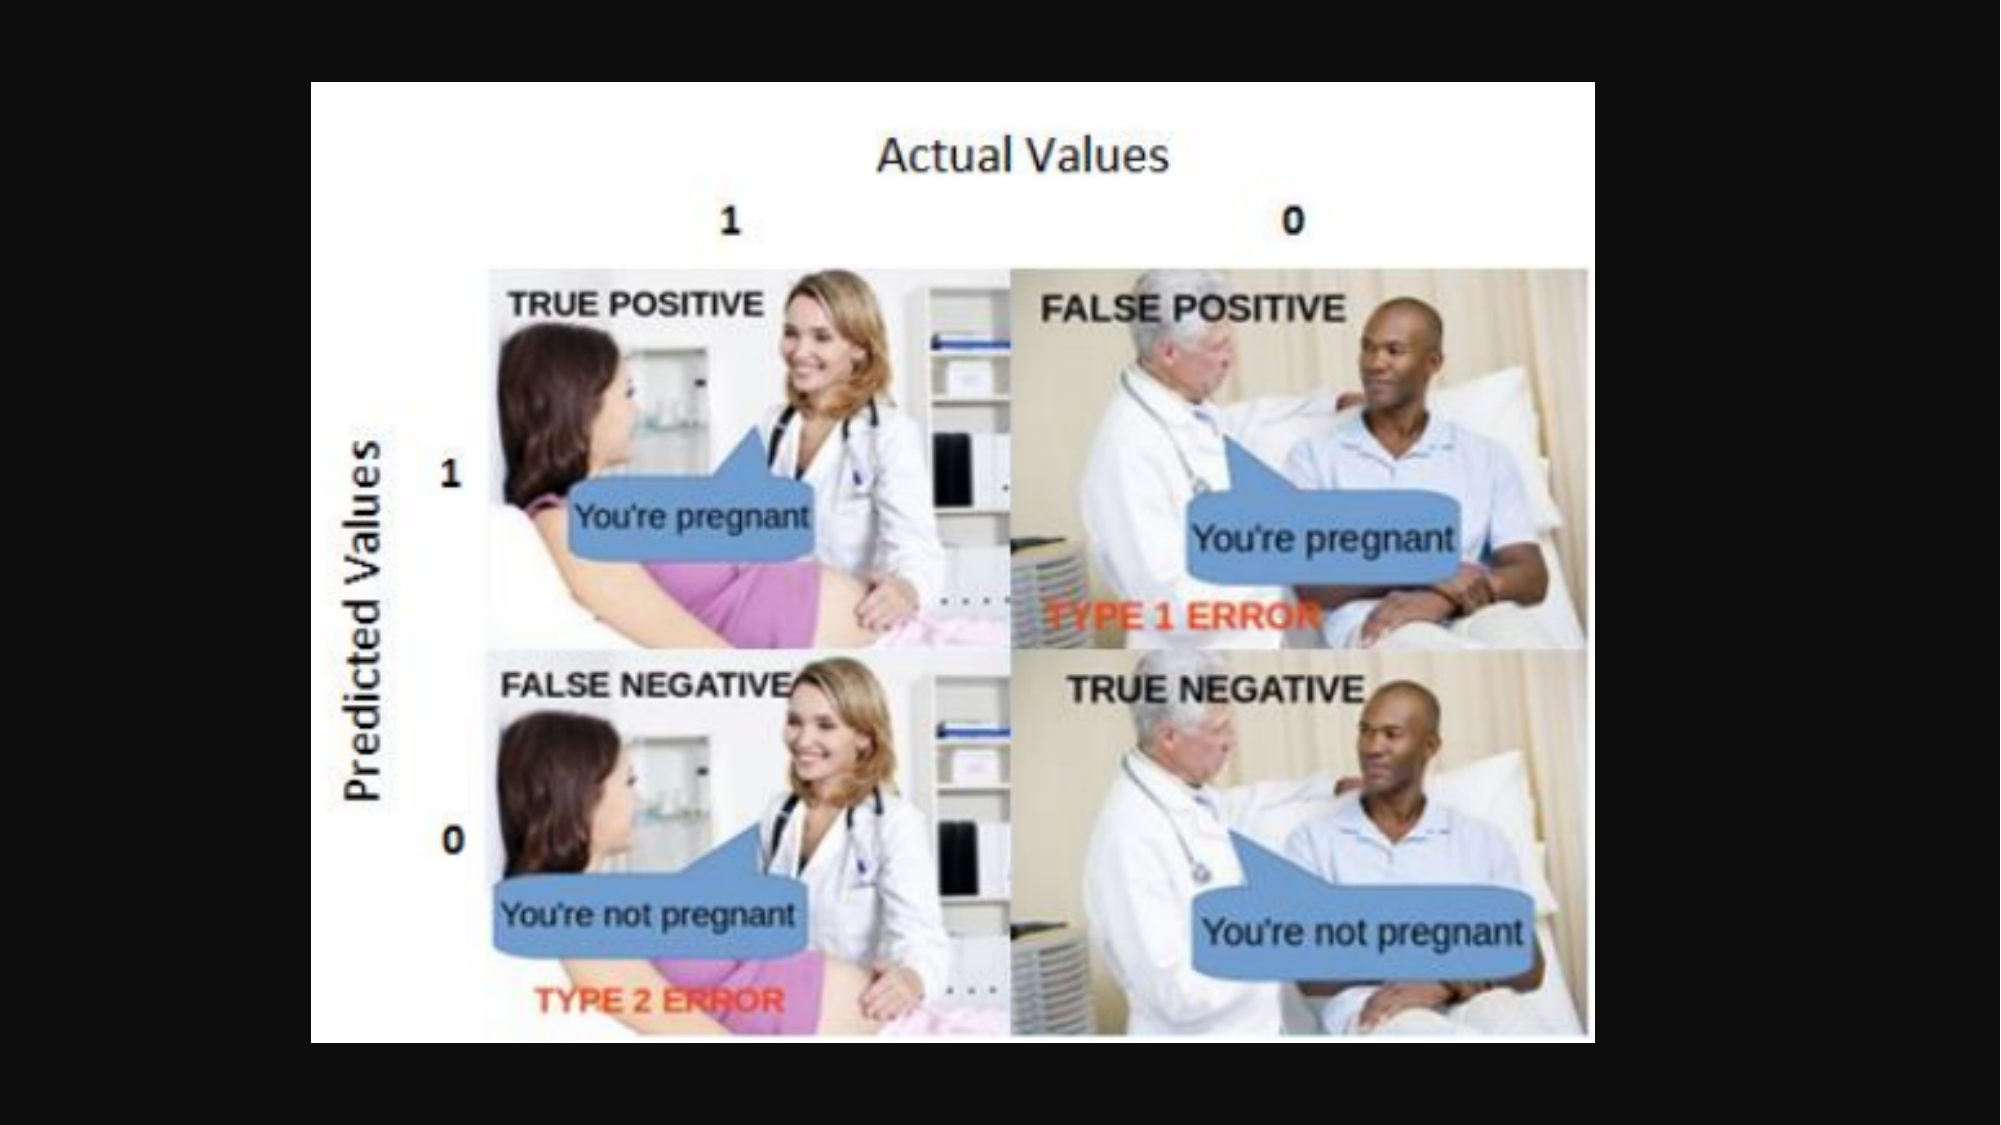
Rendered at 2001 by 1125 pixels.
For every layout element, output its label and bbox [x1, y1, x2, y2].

picture [311, 81, 1595, 1044]
